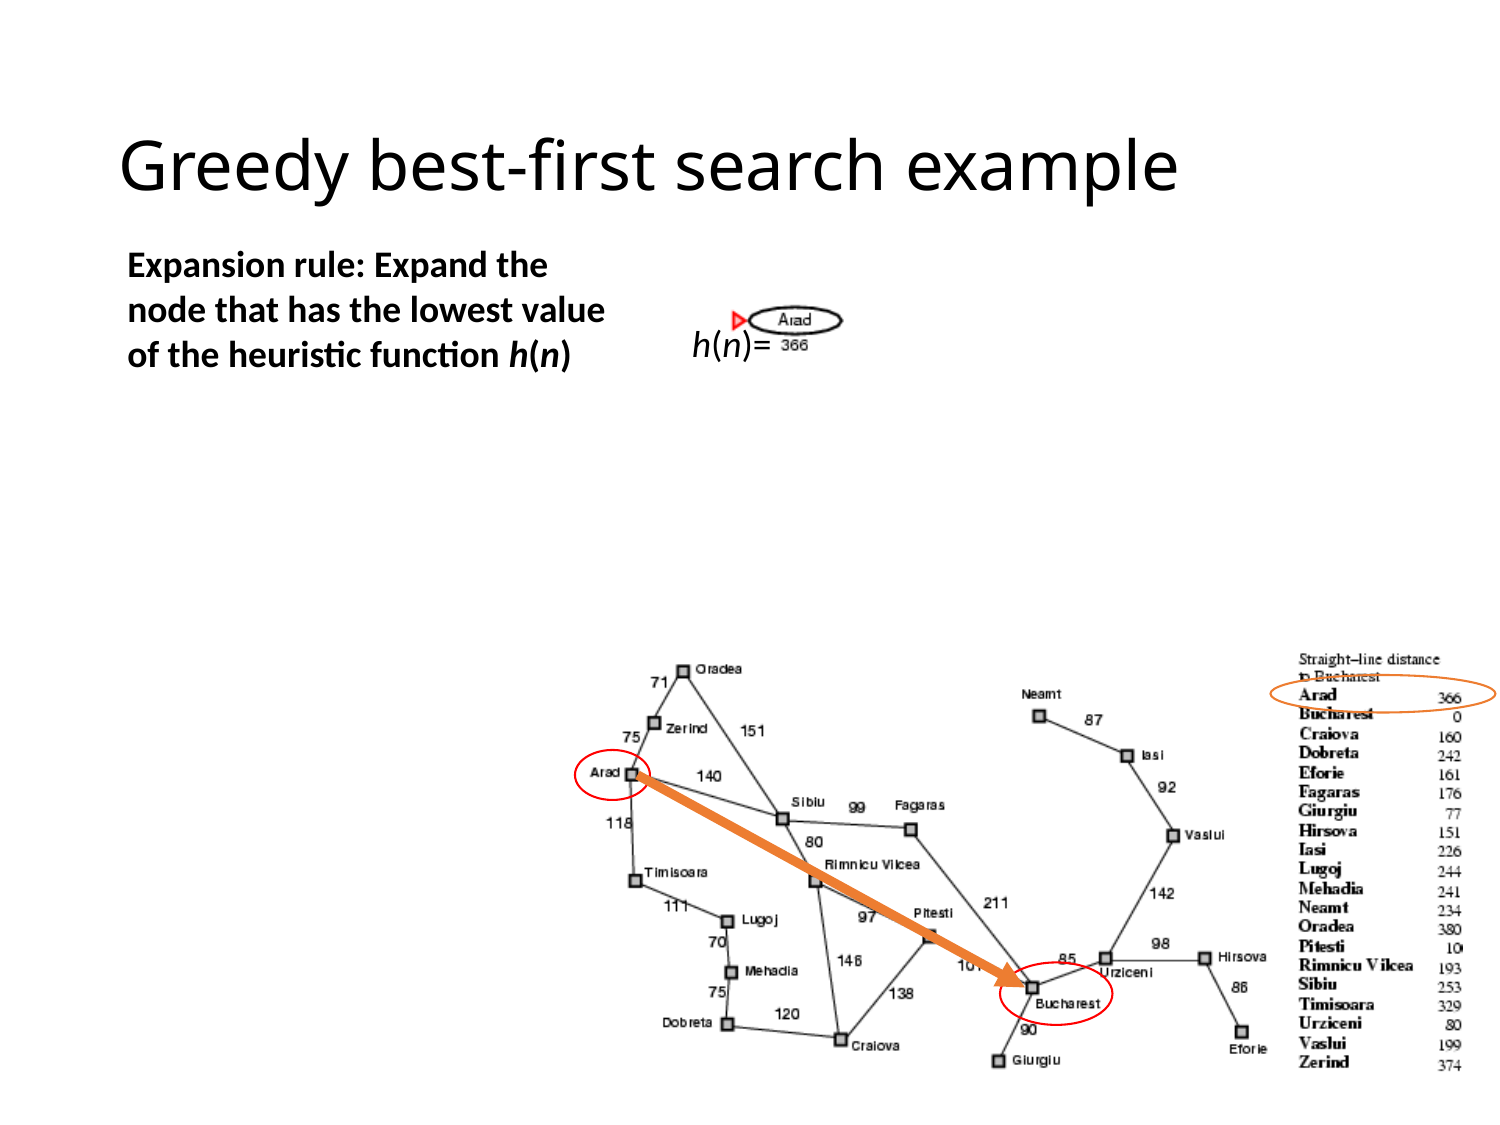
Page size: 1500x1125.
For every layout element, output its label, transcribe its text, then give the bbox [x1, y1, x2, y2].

title Greedy best-first search example [103, 59, 1397, 278]
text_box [637, 774, 1025, 988]
text_box [1463, 679, 1497, 708]
text_box Expansion rule: Expand the node that has the lowest value of the heuristic function h(n) [112, 232, 625, 383]
text_box [573, 755, 587, 795]
picture [287, 299, 1185, 627]
picture [587, 649, 1463, 1079]
